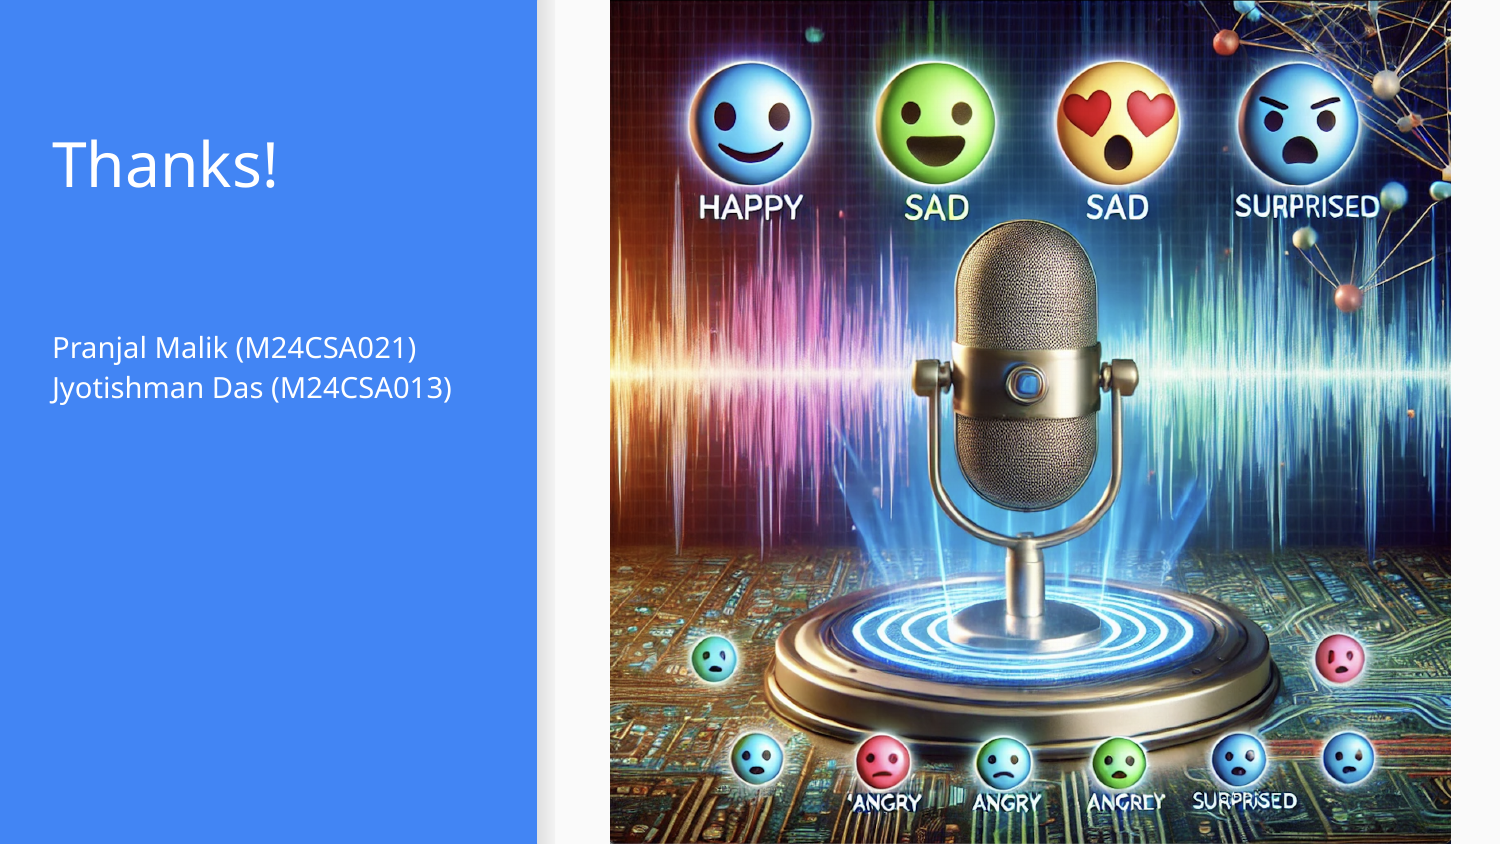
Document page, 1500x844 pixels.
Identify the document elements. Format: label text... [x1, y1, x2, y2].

list Pranjal Malik (M24CSA021) Jyotishman Das (M24CSA013) [37, 240, 498, 760]
picture [609, 0, 1451, 844]
title Thanks! [37, 58, 498, 216]
